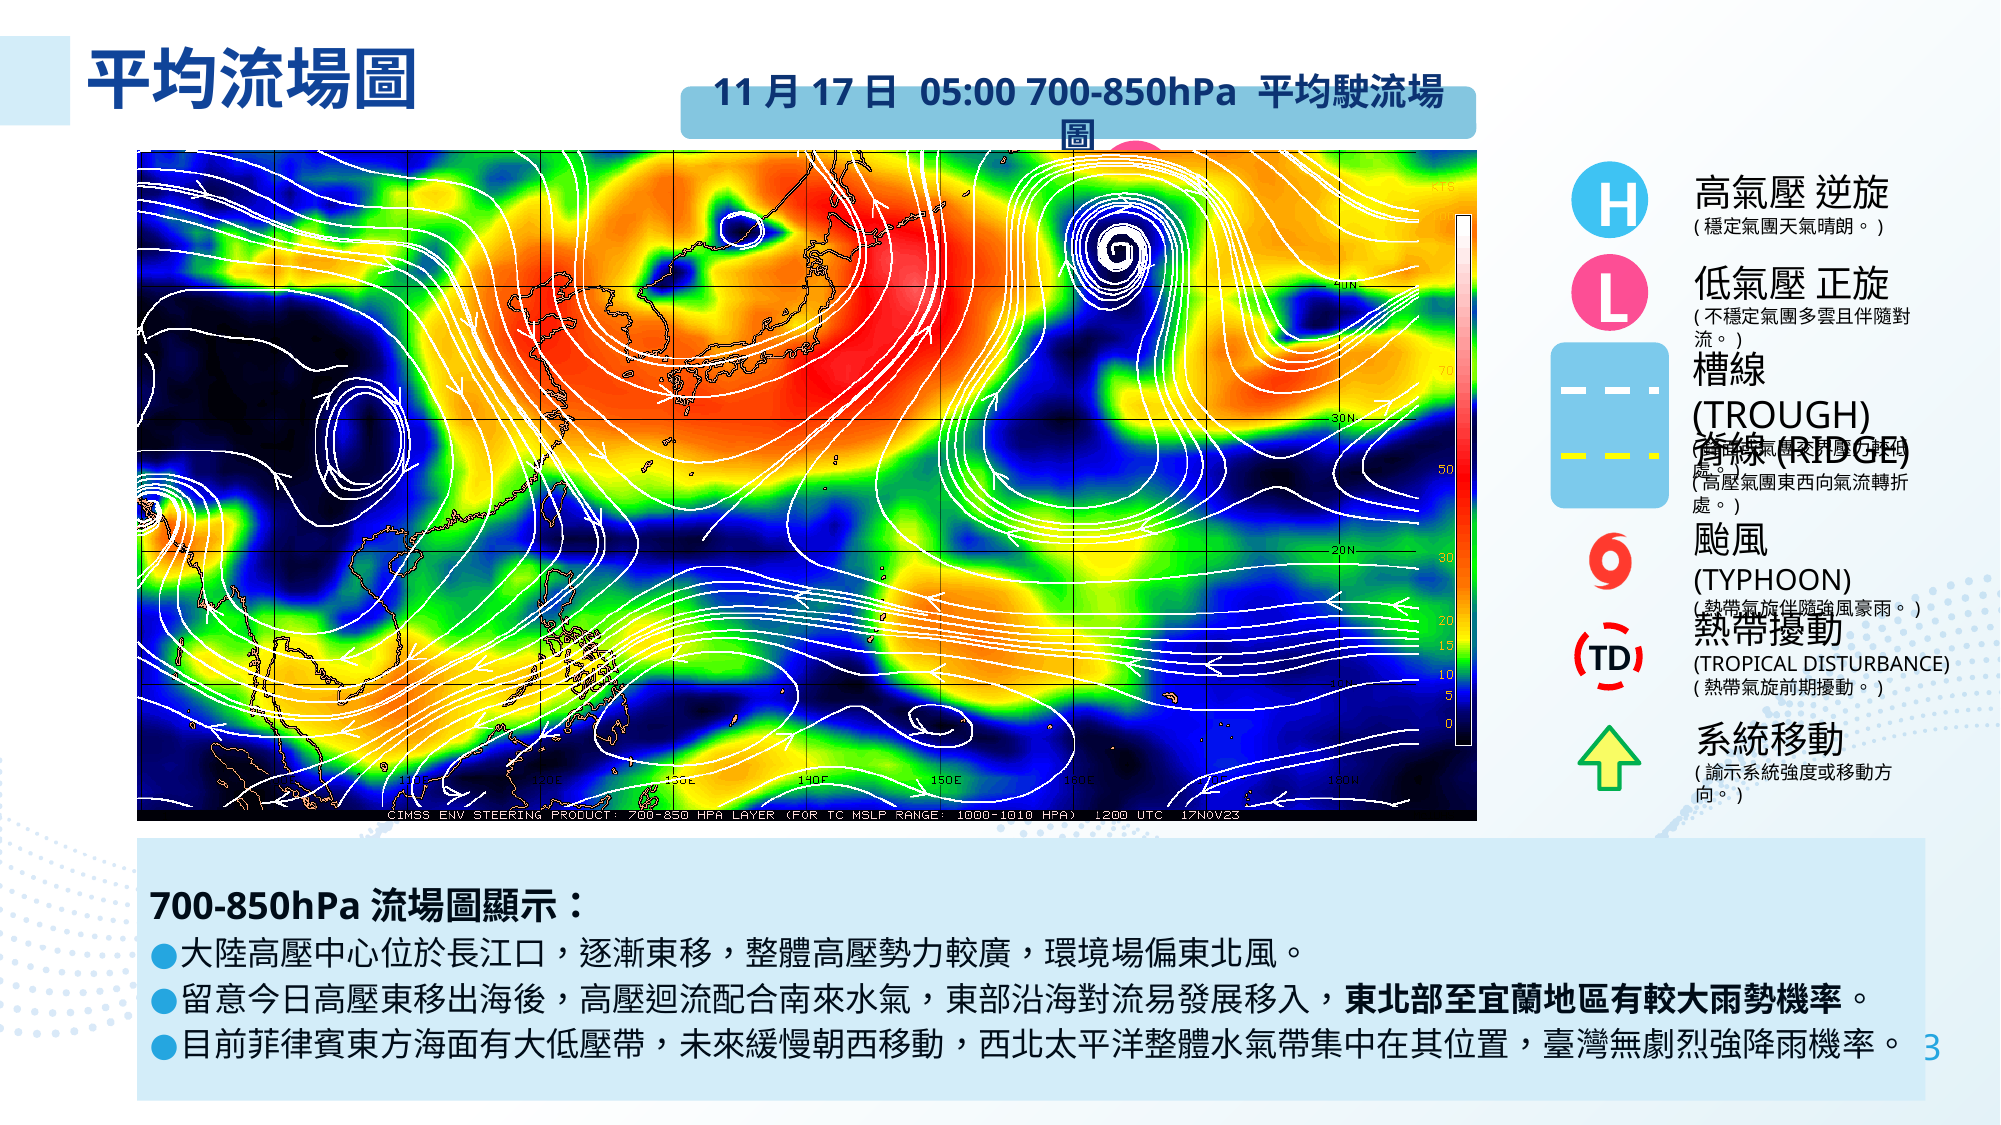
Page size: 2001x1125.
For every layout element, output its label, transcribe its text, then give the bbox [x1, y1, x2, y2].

text_box L [1113, 140, 1159, 148]
text_box [1579, 726, 1640, 789]
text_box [1551, 625, 1668, 688]
text_box 11月17日 05:00 700-850hPa 平均駛流場圖 [680, 86, 1477, 139]
picture [136, 150, 1477, 821]
slide_number 3 [1926, 1005, 1942, 1092]
picture [1578, 524, 1641, 597]
text_box H [1571, 161, 1649, 239]
list 700-850hPa流場圖顯示： 大陸高壓中心位於長江口，逐漸東移，整體高壓勢力較廣，環境場偏東北風。 留意今日高壓東移出海後，高壓迴流配合南來水氣，東部沿海對流易發展移入，東北部至宜蘭地區有較大雨勢機率。 目前菲律賓東方海面有大低壓帶，未來緩慢朝西移動，西北太平洋整體水氣帶集中在其位置，臺灣無劇烈強降雨機率。 [137, 838, 1926, 1101]
text_box [1550, 342, 1669, 509]
text_box L [1571, 254, 1649, 331]
picture [1426, 150, 1462, 156]
